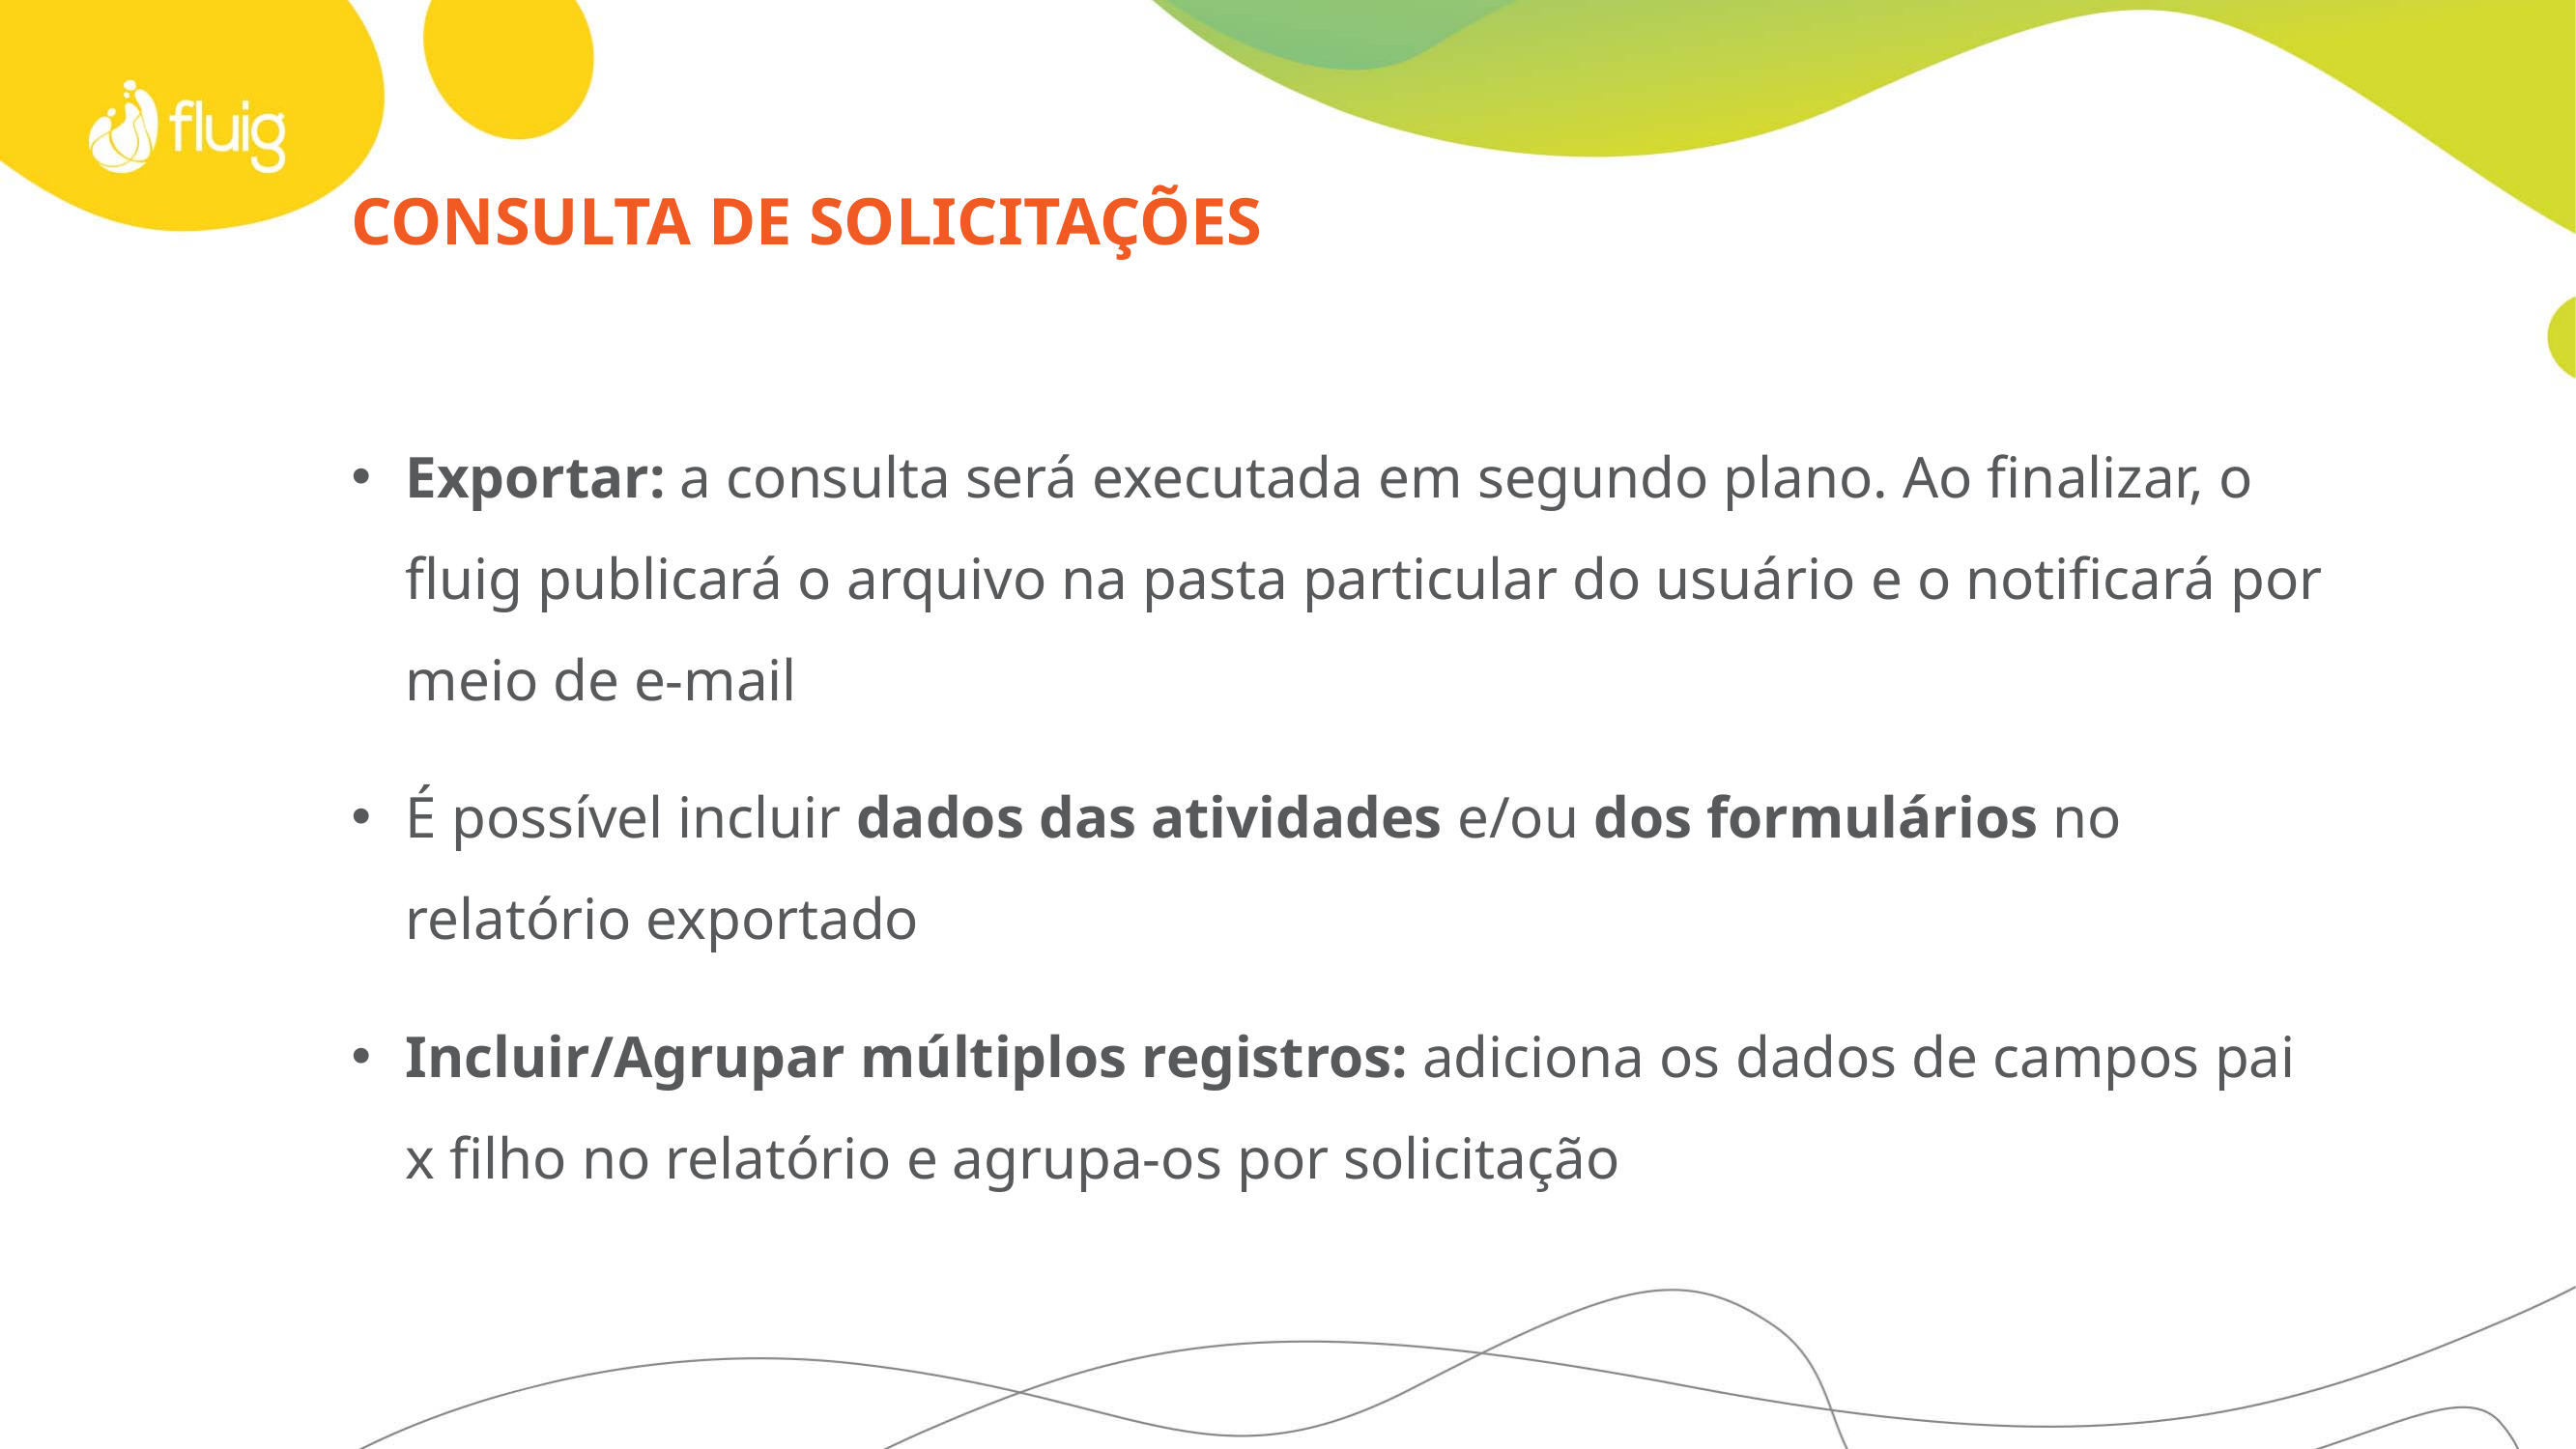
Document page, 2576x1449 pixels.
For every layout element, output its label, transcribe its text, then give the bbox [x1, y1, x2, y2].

picture [0, 0, 2576, 1449]
title Consulta de solicitações [336, 173, 2352, 379]
list Exportar: a consulta será executada em segundo plano. Ao finalizar, o fluig publicará o arquivo na pasta particular do usuário e o notificará por meio de e-mail É possível incluir dados das atividades e/ou dos formulários no relatório exportado Incluir/Agrupar múltiplos registros: adiciona os dados de campos pai x filho no relatório e agrupa-os por solicitação [336, 400, 2352, 1277]
